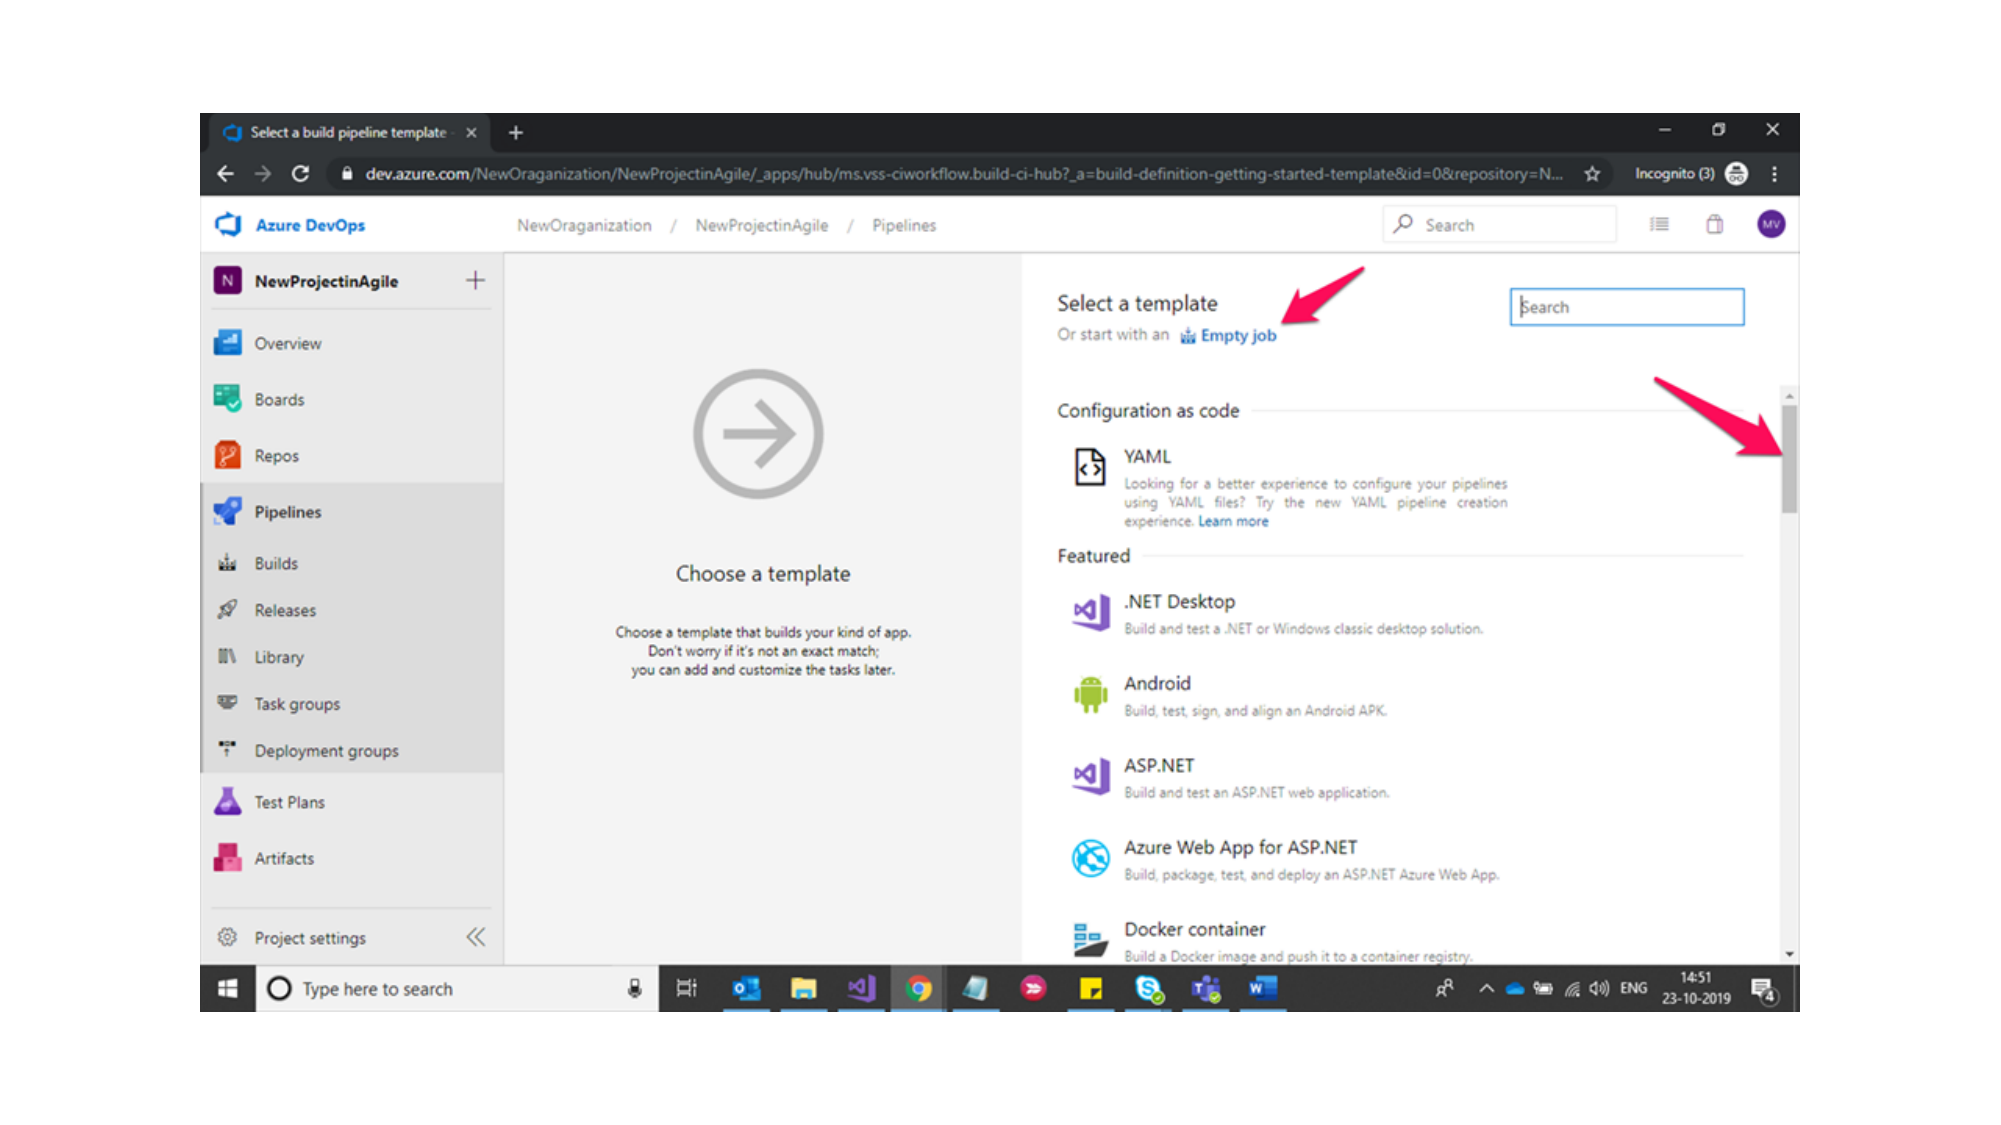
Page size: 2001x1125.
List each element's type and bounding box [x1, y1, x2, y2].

picture [199, 113, 1800, 1012]
